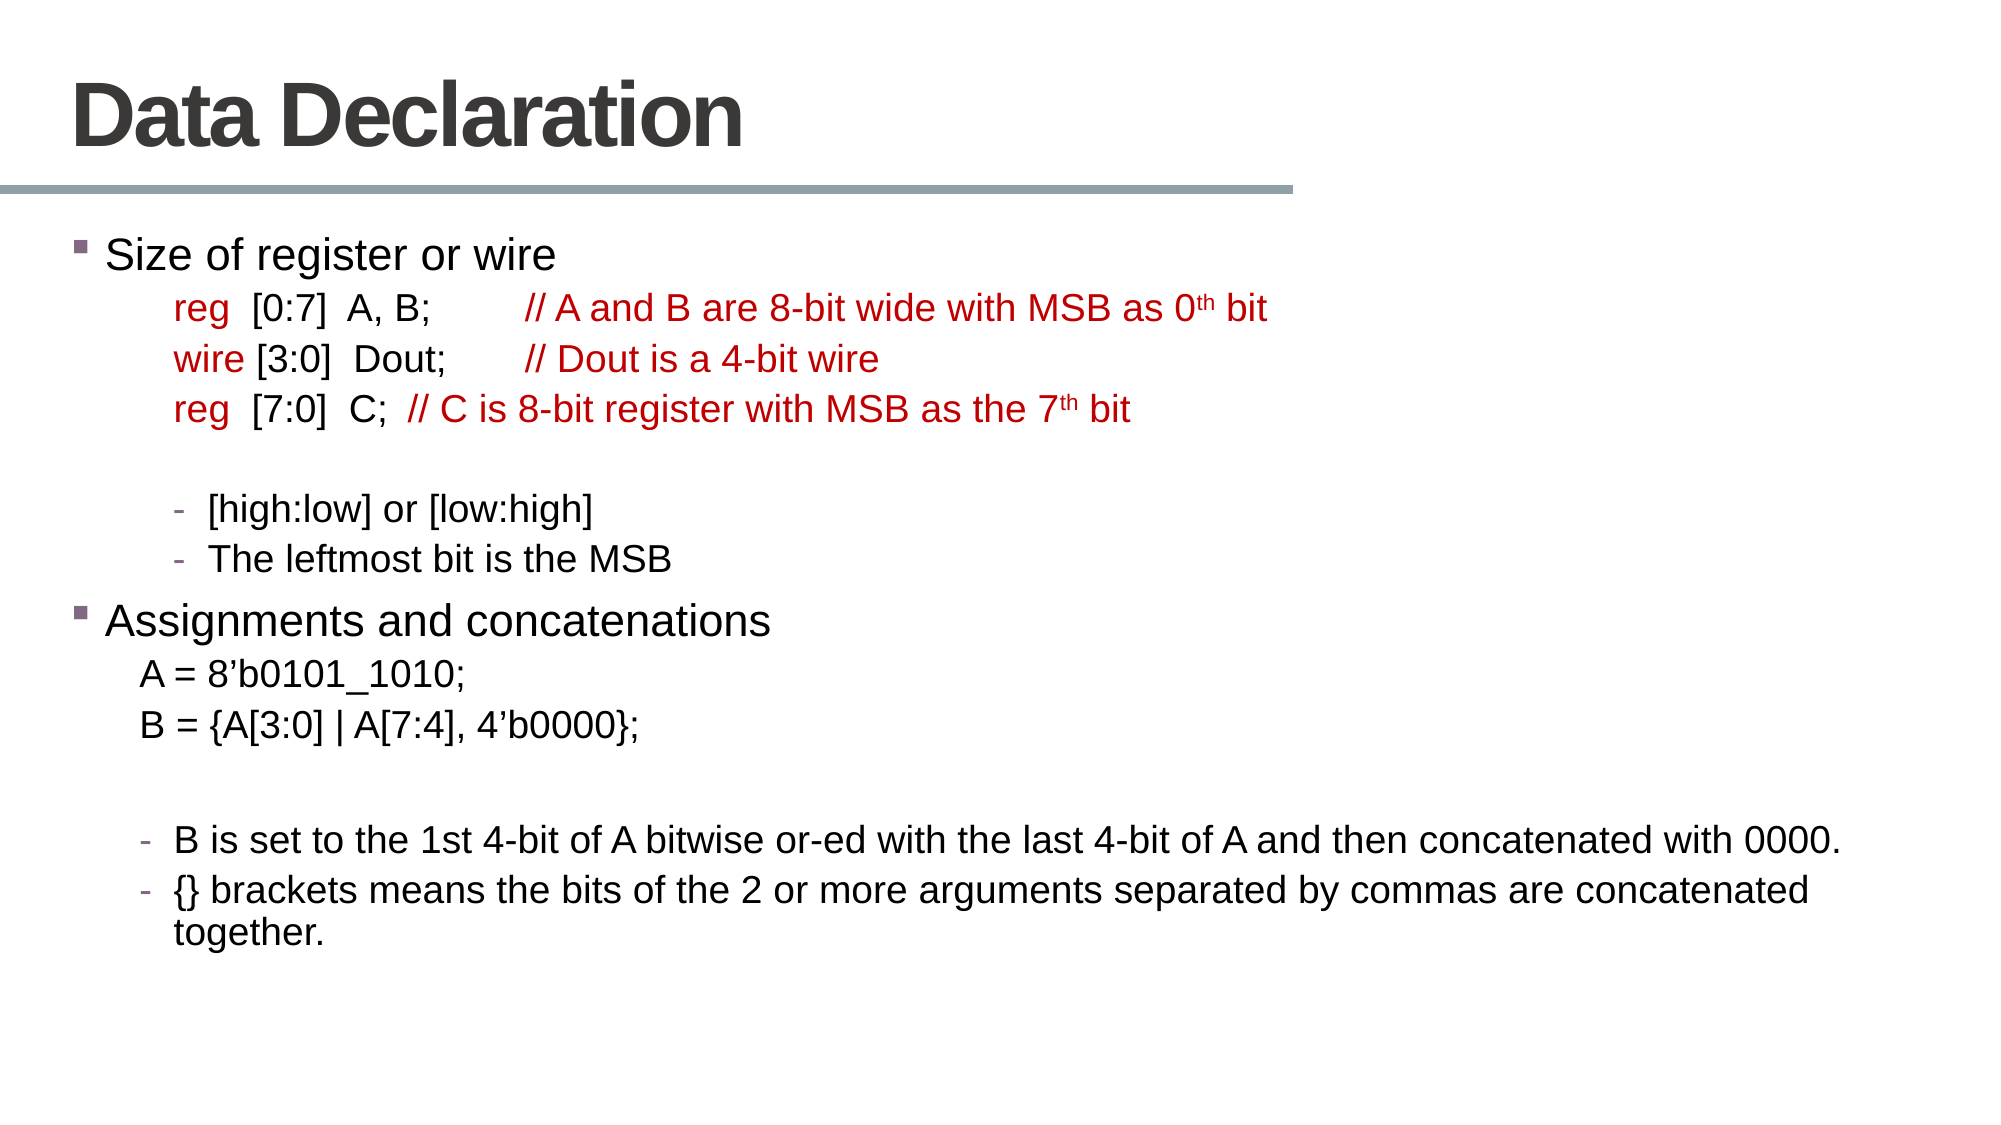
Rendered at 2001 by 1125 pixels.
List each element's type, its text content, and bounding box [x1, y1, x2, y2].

list Size of register or wire reg [0:7] A, B; // A and B are 8-bit wide with MSB as 0th bit wire [3:0] Dout; // Dout is a 4-bit wire reg [7:0] C; // C is 8-bit register with MSB as the 7th bit [high:low] or [low:high] The leftmost bit is the MSB Assignments and concatenations A = 8’b0101_1010; B = {A[3:0] | A[7:4], 4’b0000}; B is set to the 1st 4-bit of A bitwise or-ed with the last 4-bit of A and then concatenated with 0000. {} brackets means the bits of the 2 or more arguments separated by commas are concatenated together. [55, 223, 1863, 976]
title Data Declaration [55, 53, 1271, 180]
text_box [53, 184, 1784, 484]
